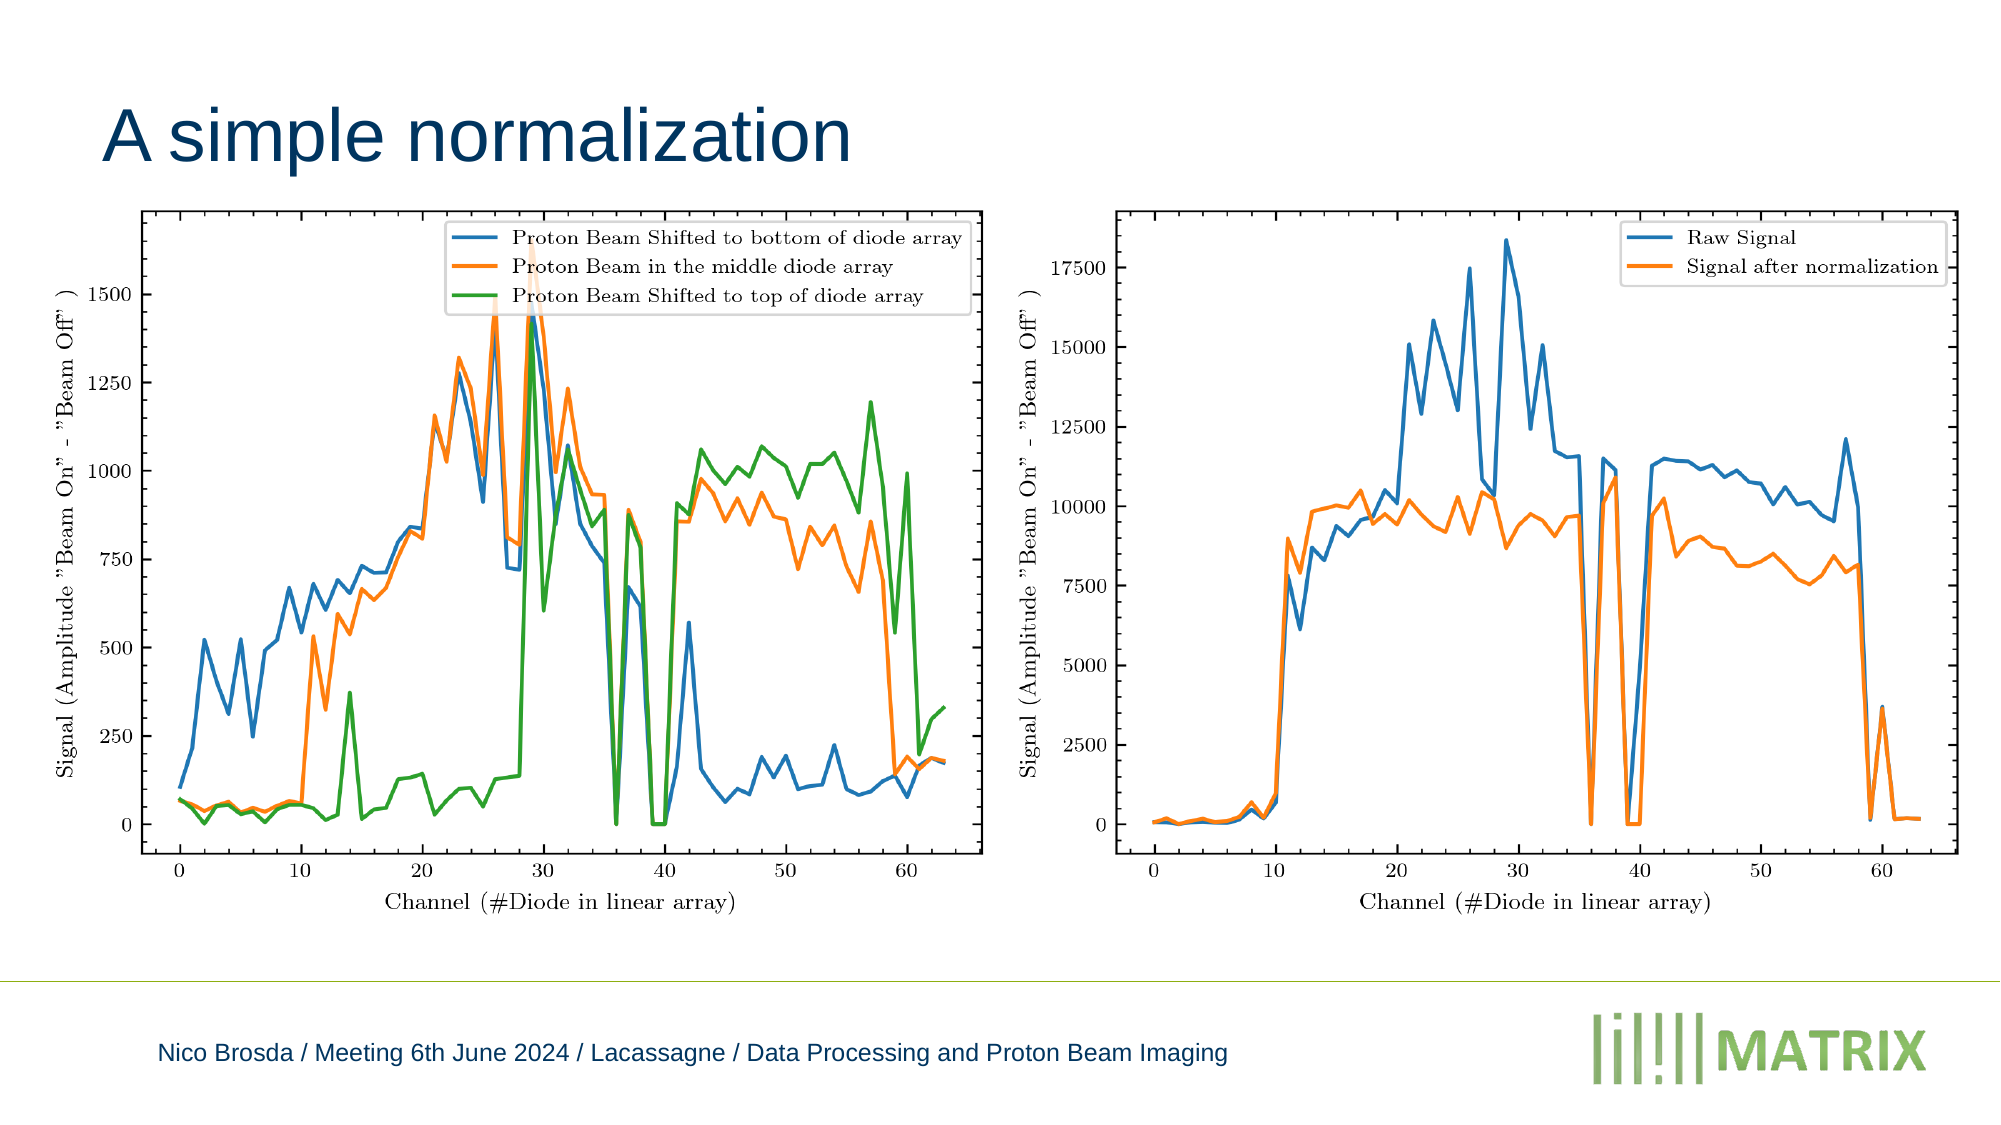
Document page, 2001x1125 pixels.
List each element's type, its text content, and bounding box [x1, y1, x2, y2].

picture [1578, 997, 1934, 1106]
footer Nico Brosda / Meeting 6th June 2024 / Lacassagne / Data Processing and Proton Beam Imaging [157, 1039, 1536, 1063]
title A simple normalization [102, 86, 1756, 189]
picture [36, 192, 1975, 933]
